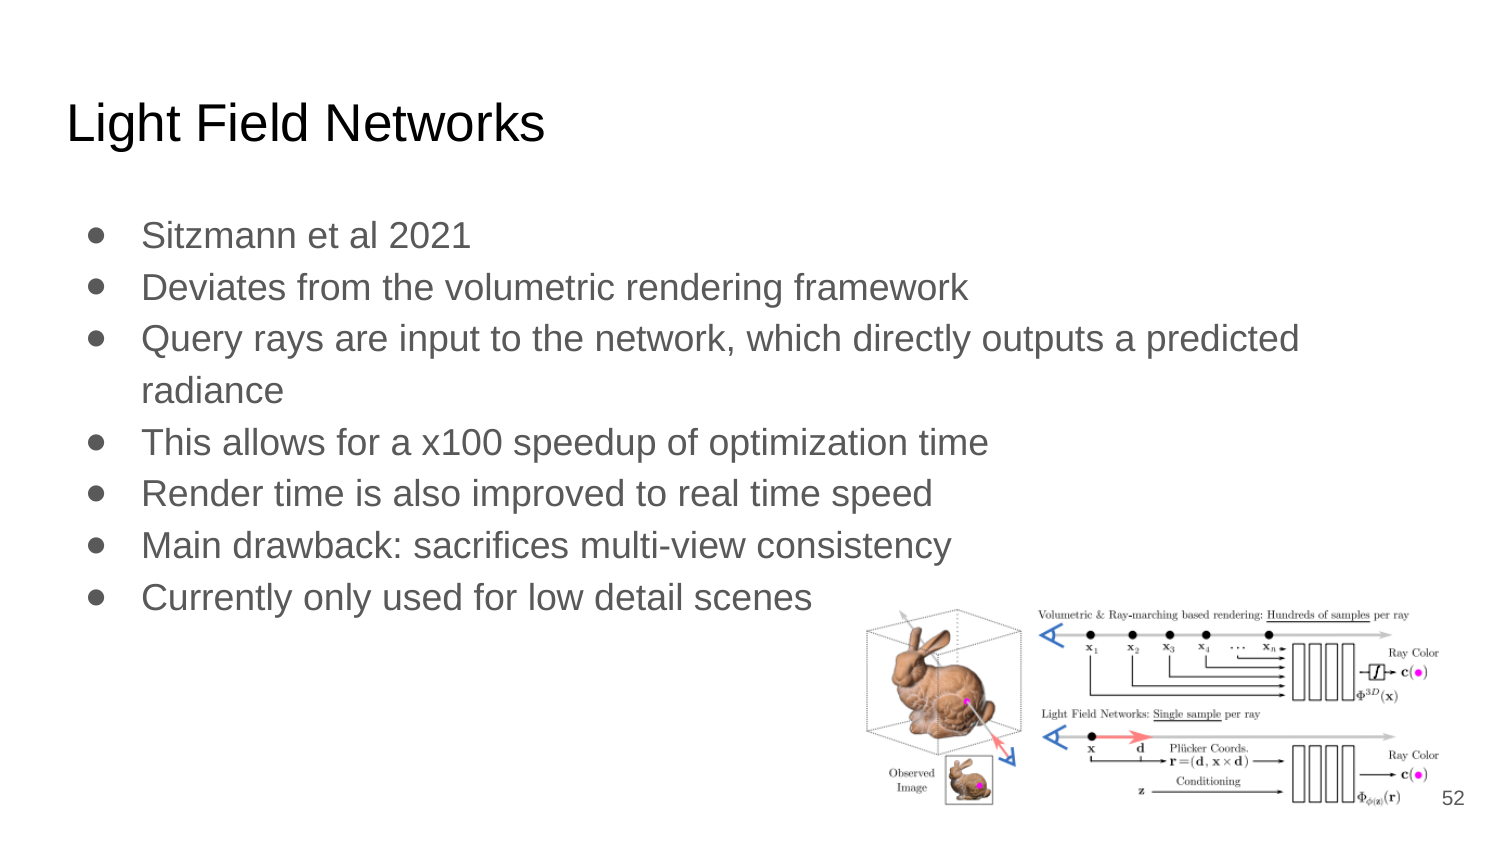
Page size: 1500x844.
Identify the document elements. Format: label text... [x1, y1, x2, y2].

picture [847, 569, 1442, 808]
title Light Field Networks [51, 72, 1449, 167]
slide_number ‹#› [1389, 764, 1480, 830]
list Sitzmann et al 2021 Deviates from the volumetric rendering framework Query rays are input to the network, which directly outputs a predicted radiance This allows for a x100 speedup of optimization time Render time is also improved to real time speed Main drawback: sacrifices multi-view consistency Currently only used for low detail scenes [51, 189, 1449, 750]
